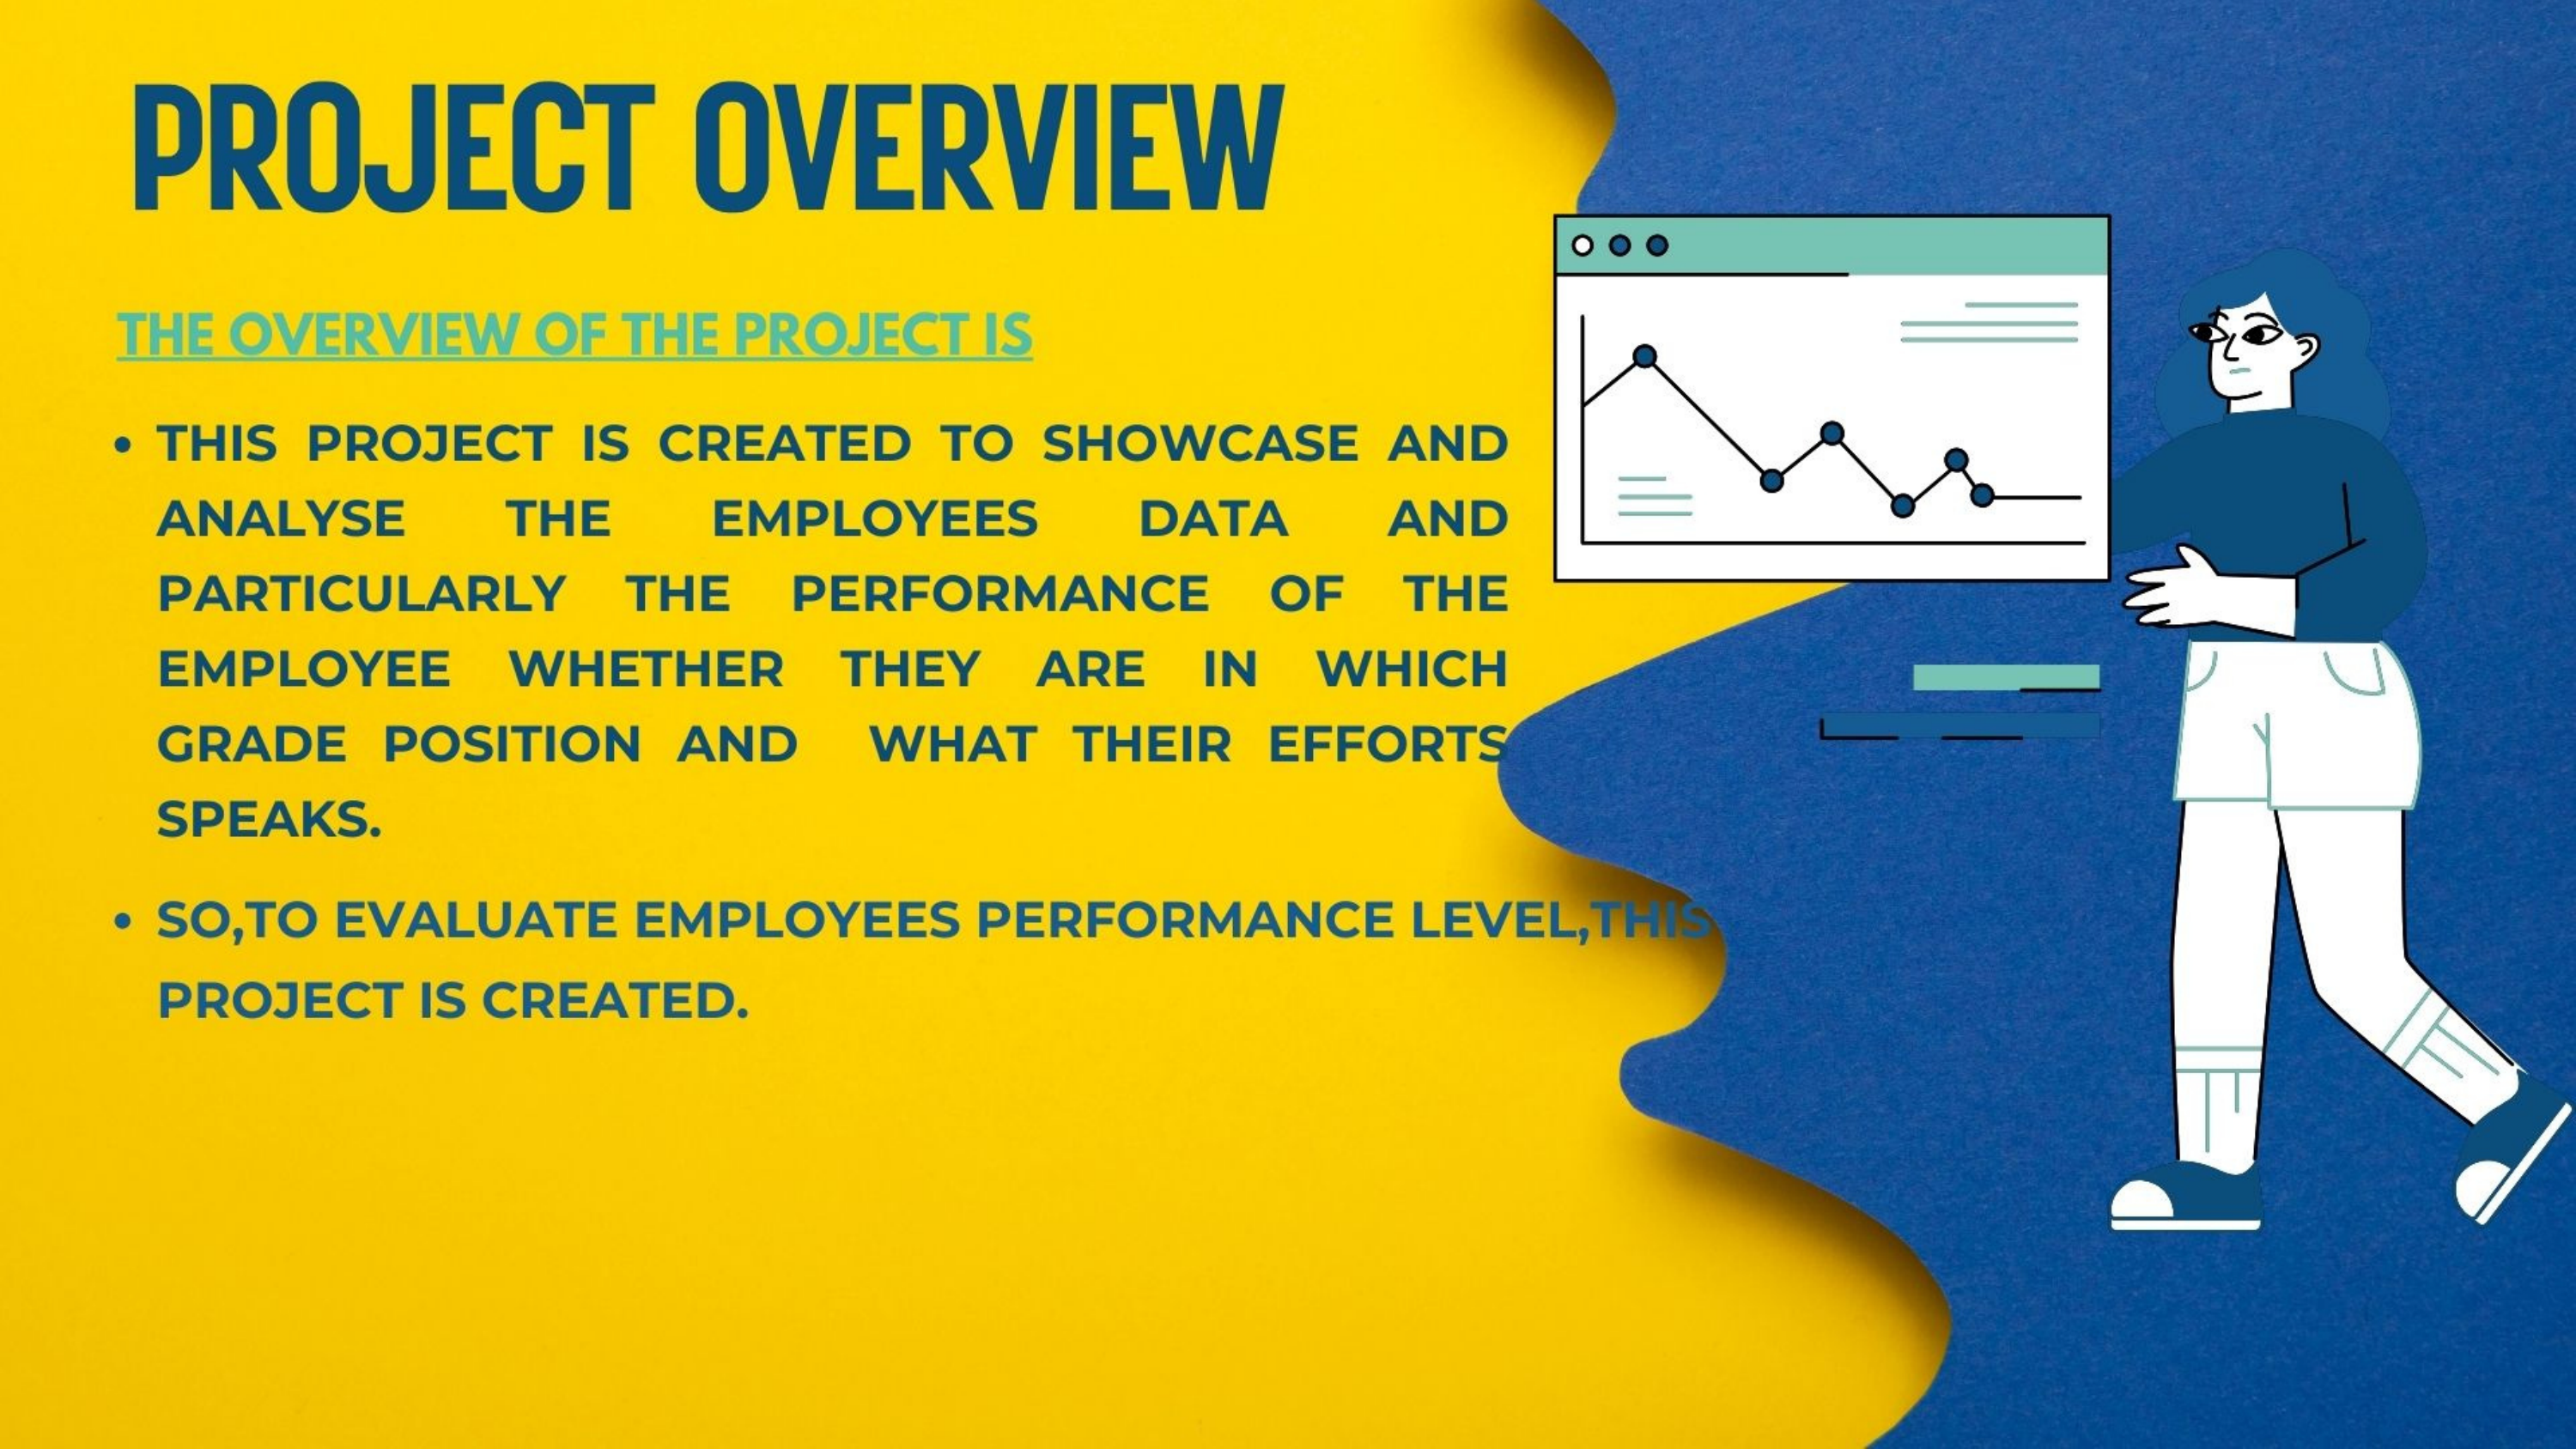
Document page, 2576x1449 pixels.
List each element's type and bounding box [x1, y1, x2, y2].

text_box [0, 0, 2576, 1449]
